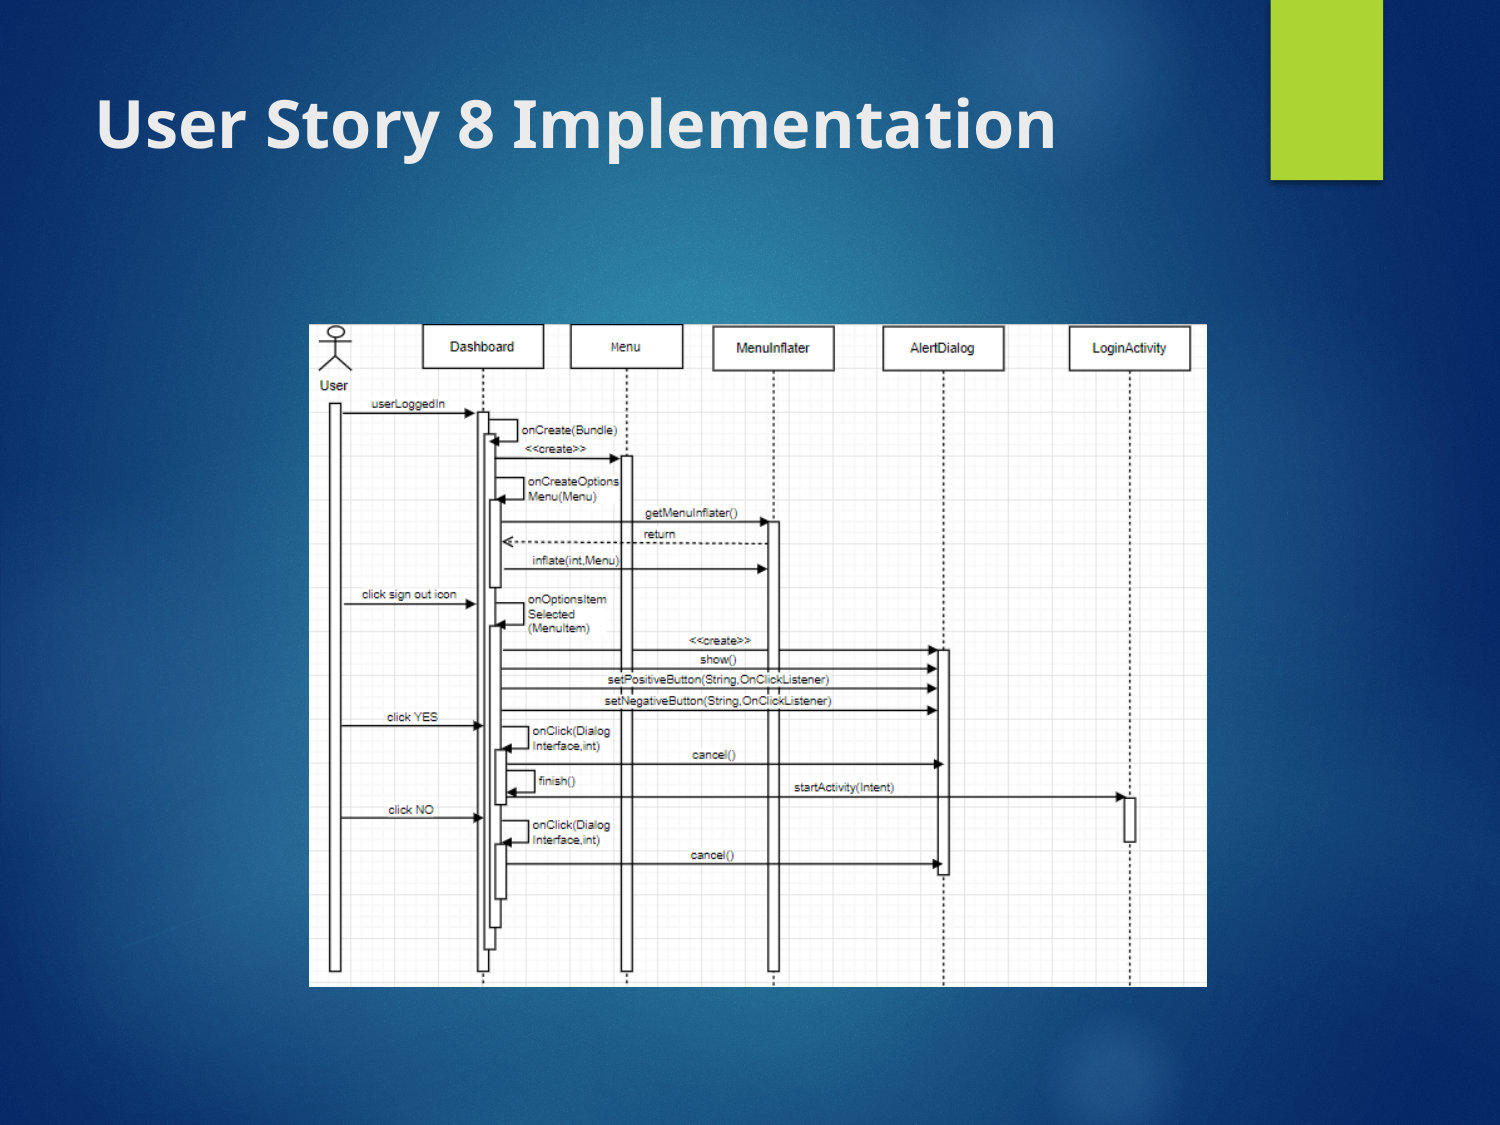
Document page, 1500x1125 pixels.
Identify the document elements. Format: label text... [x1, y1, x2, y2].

title User Story 8 Implementation [79, 74, 1237, 225]
picture [0, 0, 1500, 1125]
list [79, 237, 1438, 1025]
